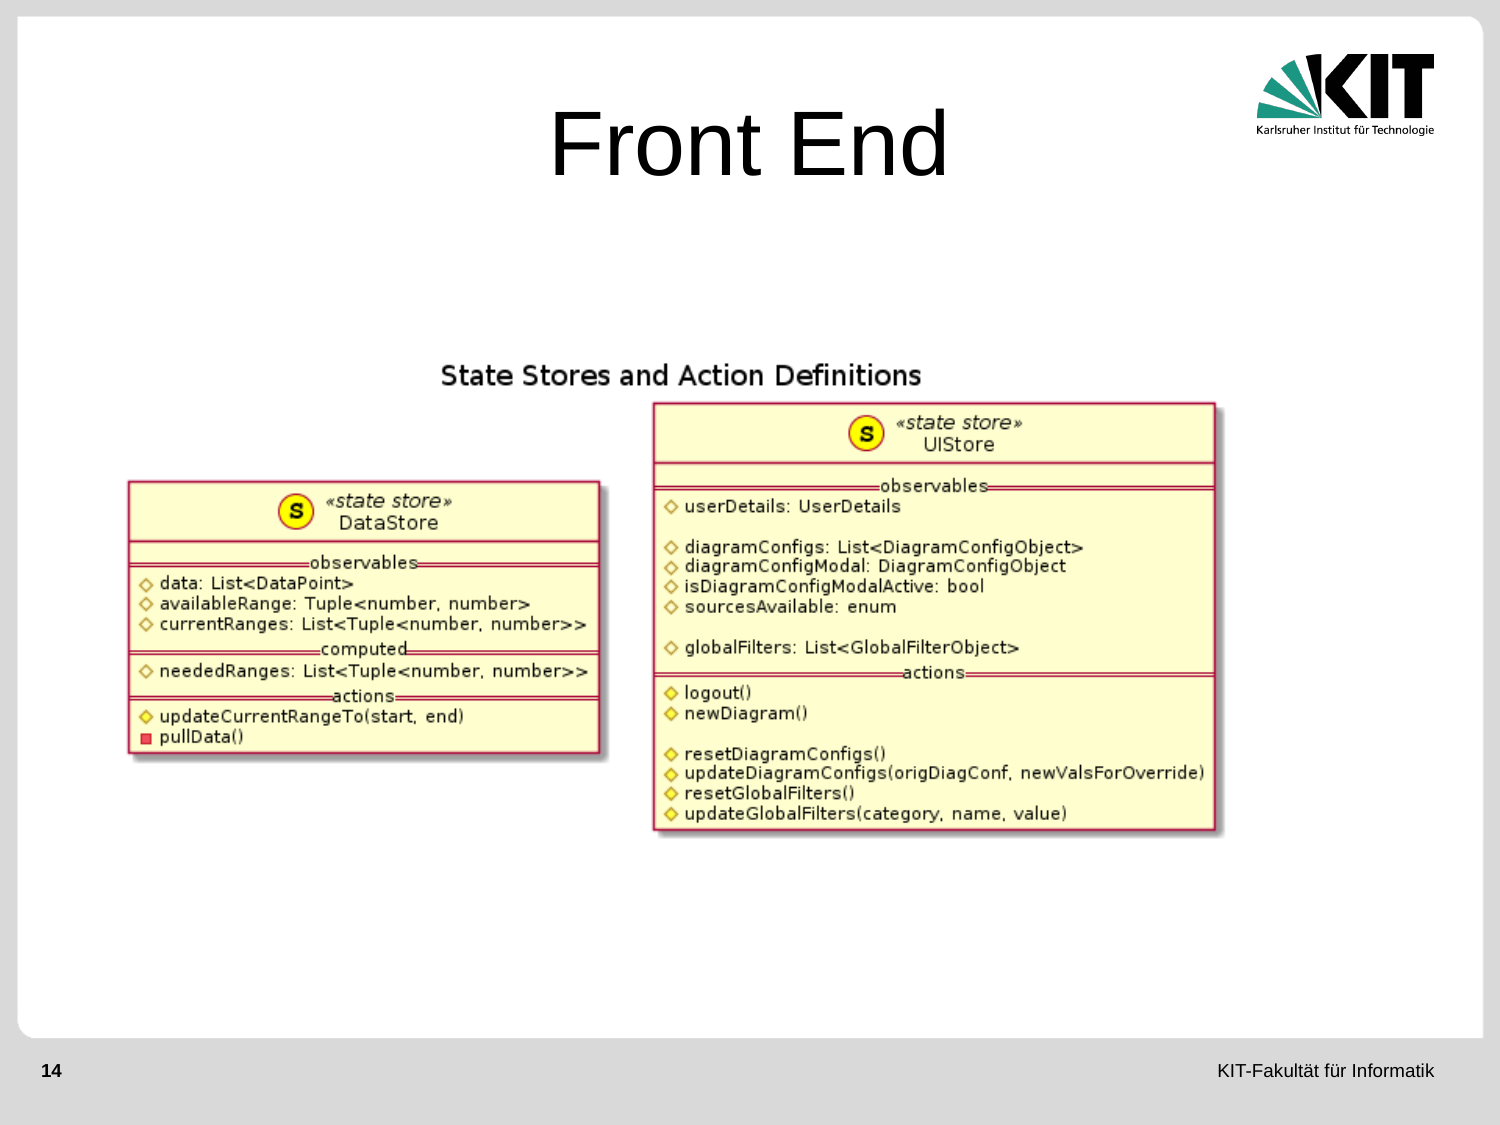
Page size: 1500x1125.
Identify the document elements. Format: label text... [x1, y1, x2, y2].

text_box Front End [75, 44, 1425, 233]
picture [0, 0, 1500, 1125]
